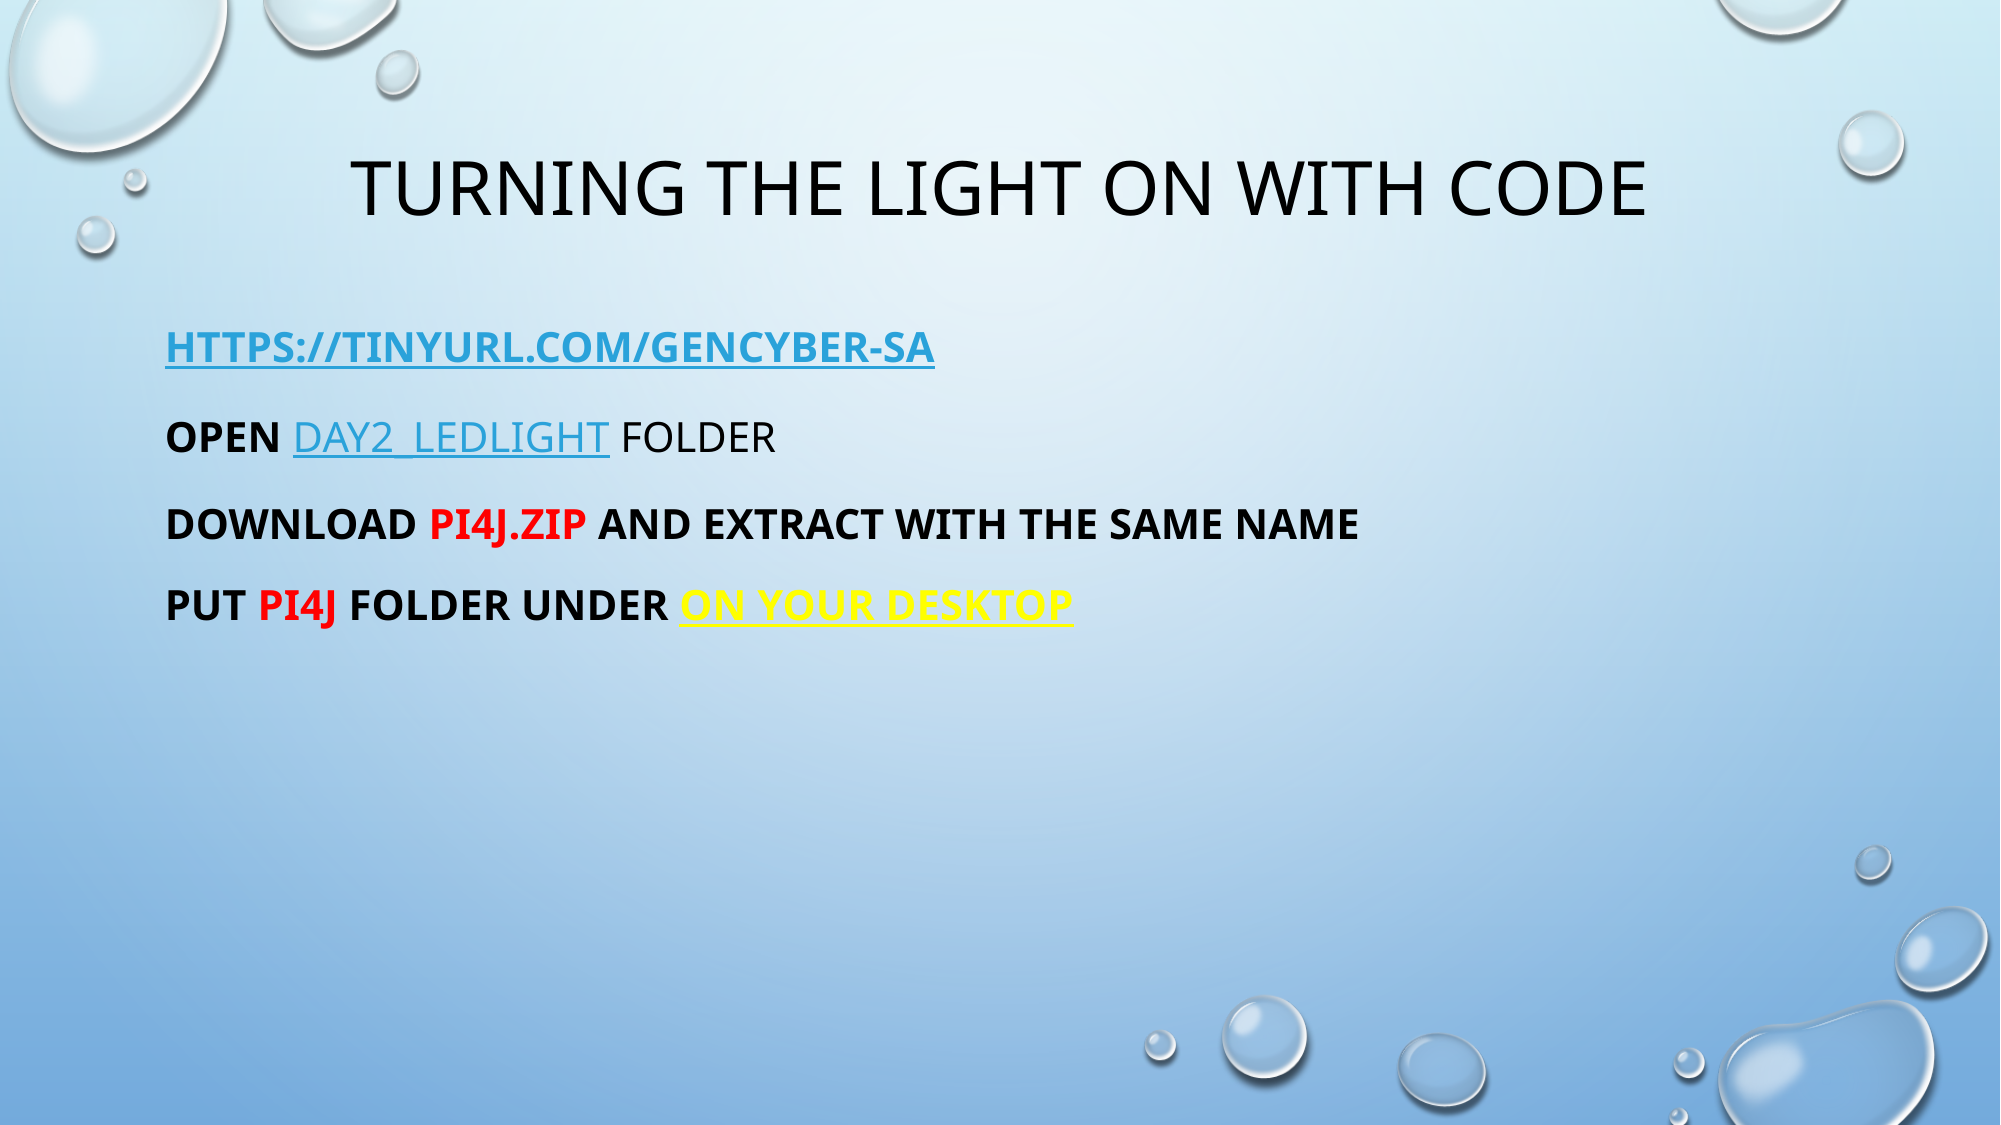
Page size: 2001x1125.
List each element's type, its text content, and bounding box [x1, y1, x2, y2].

title TURNING THE LIGHT on WITH CODE [149, 101, 1851, 282]
picture [0, 0, 2000, 1125]
list https://tinyurl.com/gencyber-sa Open day2_ledlight FOLDER DOWNLOAD PI4J.zip AND EXTRACT WITH THE SAME NAME PUT PI4J FOLDER UNDER ON YOUR DESKTOP [149, 302, 1850, 950]
